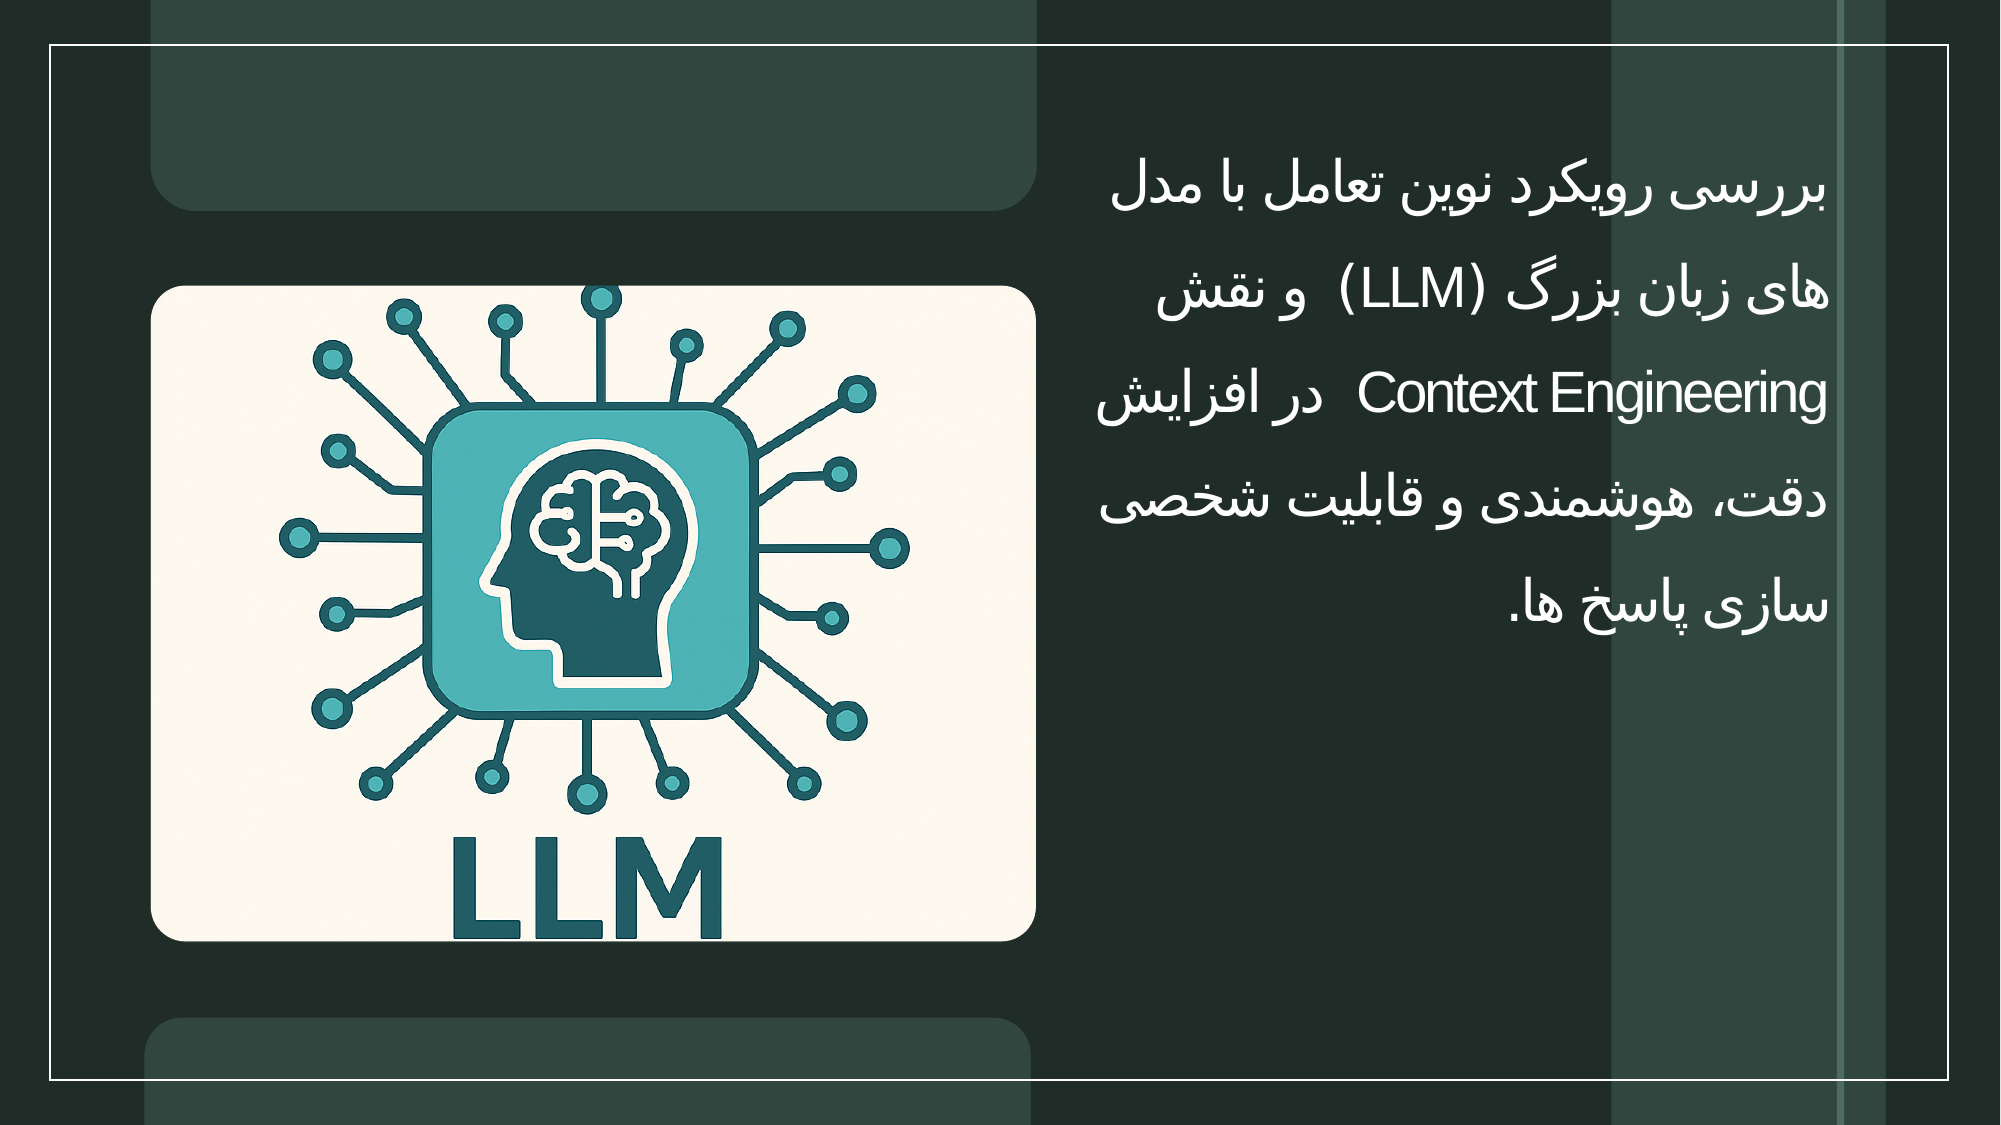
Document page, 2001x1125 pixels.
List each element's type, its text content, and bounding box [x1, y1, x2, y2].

picture [150, 285, 1036, 942]
title بررسی رویکرد نوین تعامل با مدل ‌های زبان بزرگ (LLM) و نقش Context Engineering در افزایش دقت، هوشمندی و قابلیت شخصی ‌سازی پاسخ ‌ها. [1016, 101, 1845, 711]
